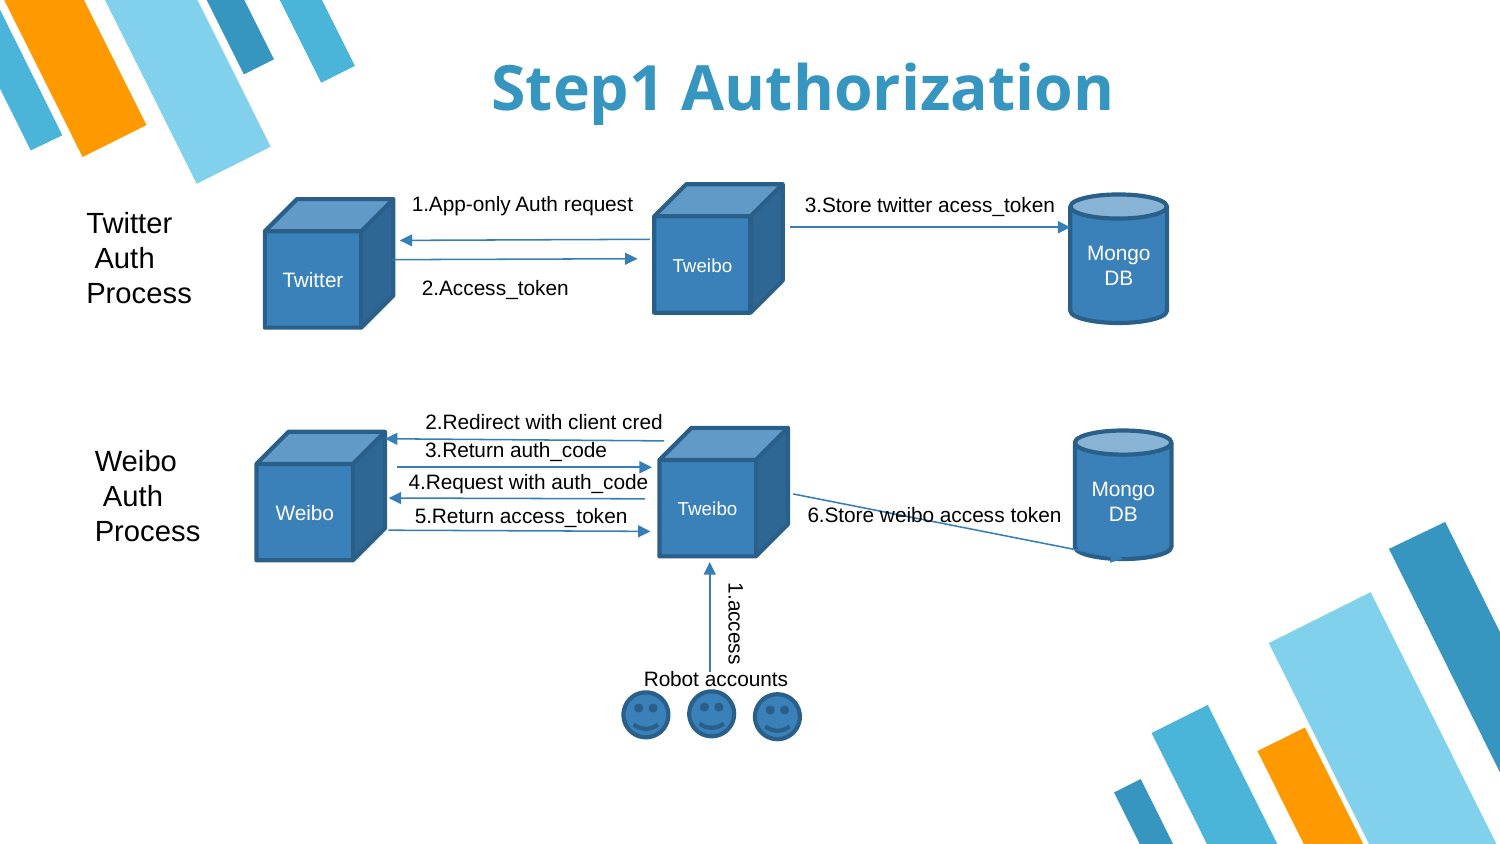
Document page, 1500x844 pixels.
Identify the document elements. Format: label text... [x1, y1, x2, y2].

text_box MongoDB [1072, 428, 1174, 562]
title Step1 Authorization [476, 26, 1205, 138]
text_box 1.App-only Auth request [397, 182, 648, 223]
text_box Tweibo [652, 182, 785, 315]
text_box Tweibo [657, 425, 791, 559]
text_box Weibo Auth Process [79, 435, 216, 555]
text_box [384, 438, 665, 442]
text_box Twitter Auth Process [71, 196, 208, 317]
text_box 2.Access_token [407, 268, 584, 308]
text_box 4.Request with auth_code [393, 461, 657, 501]
text_box Weibo [254, 429, 388, 563]
text_box MongoDB [1068, 192, 1170, 326]
text_box 3.Store twitter acess_token [790, 184, 1070, 224]
text_box 3.Return auth_code [410, 429, 622, 437]
text_box [752, 692, 802, 742]
text_box Robot accounts [629, 657, 804, 698]
text_box 1.access [717, 567, 757, 657]
text_box 5.Return access_token [399, 507, 643, 528]
text_box 3.Return auth_code [410, 450, 622, 461]
text_box 2.Redirect with client cred [410, 401, 678, 442]
text_box Twitter [262, 197, 396, 330]
text_box 6.Store weibo access token [792, 499, 1077, 535]
text_box [687, 698, 737, 739]
text_box [621, 690, 671, 740]
